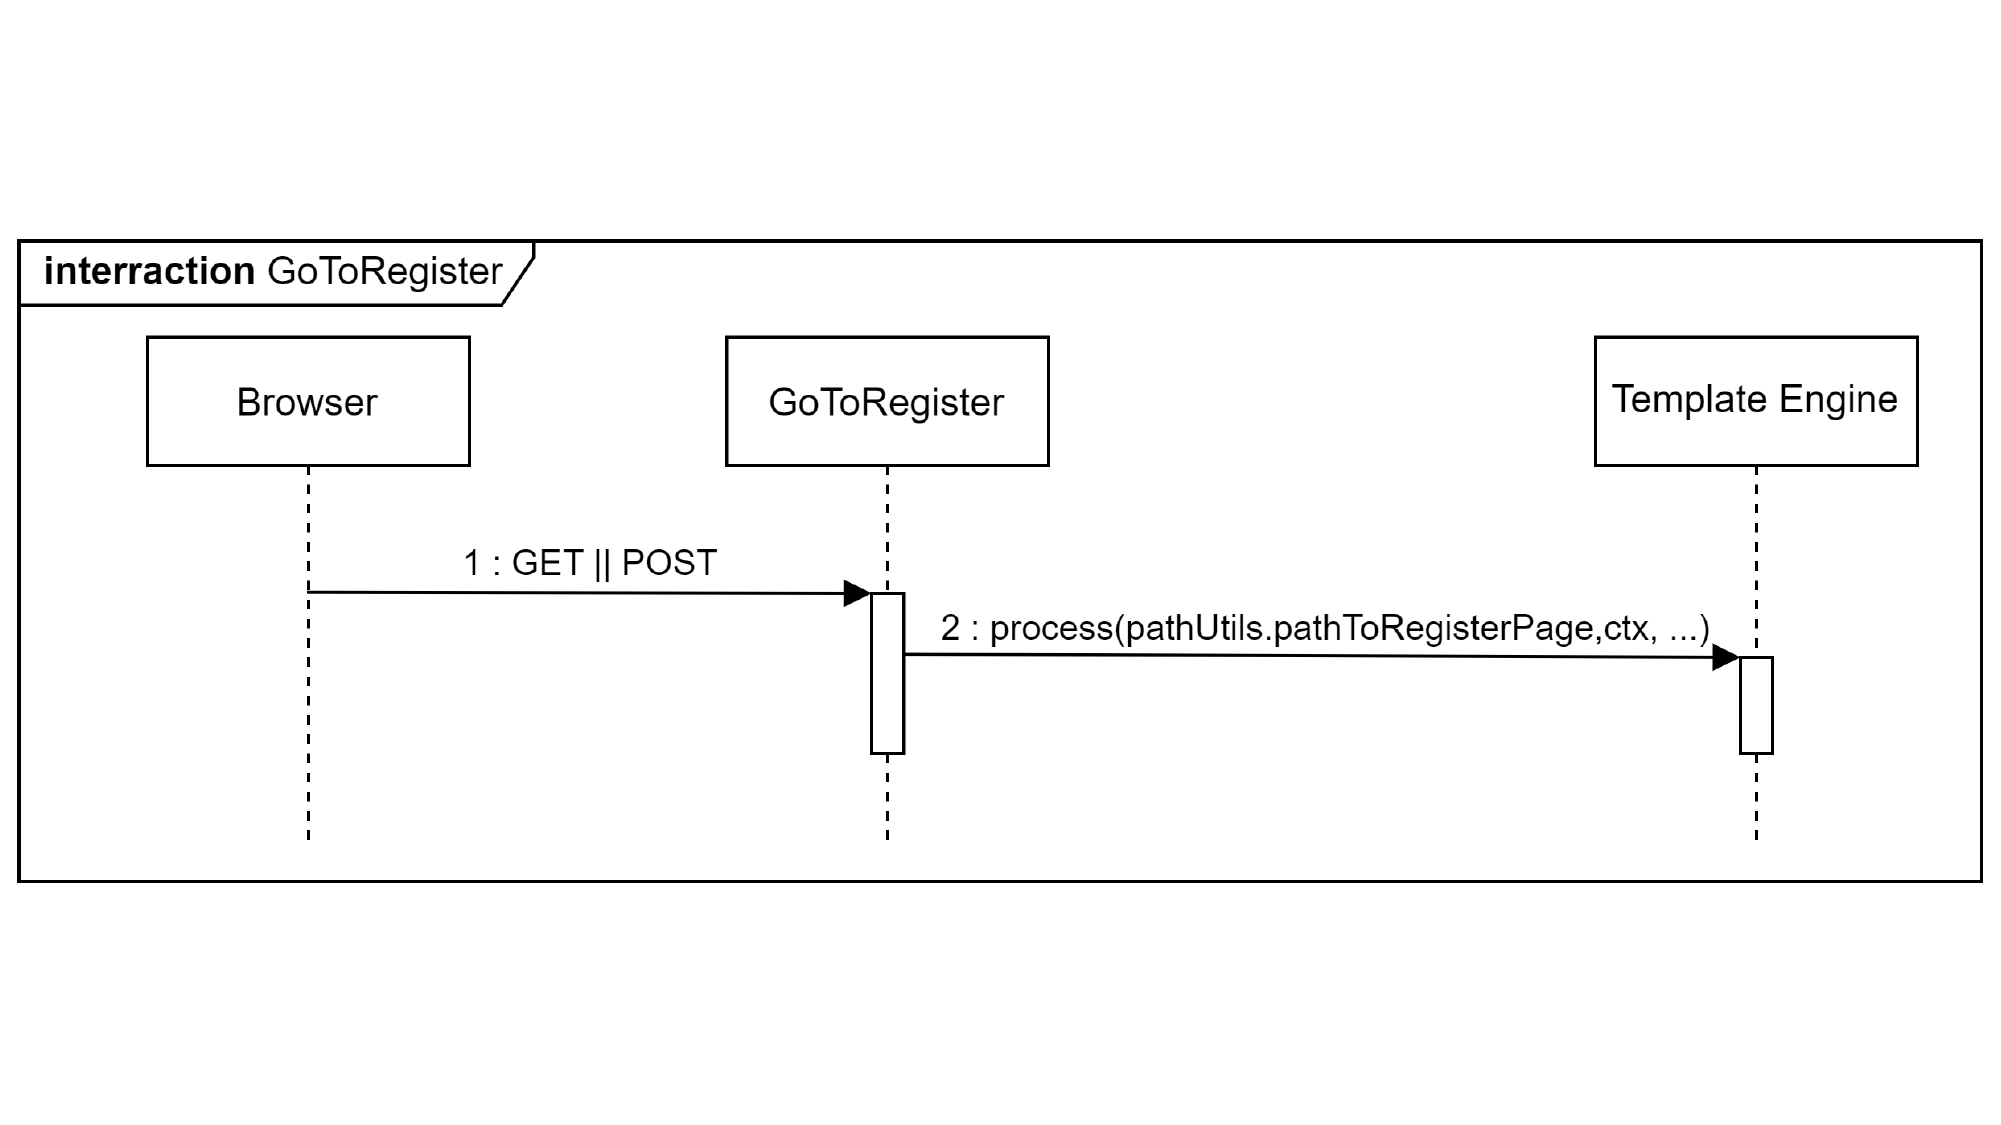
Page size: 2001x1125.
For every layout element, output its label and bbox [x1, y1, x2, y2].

picture [17, 239, 1983, 886]
